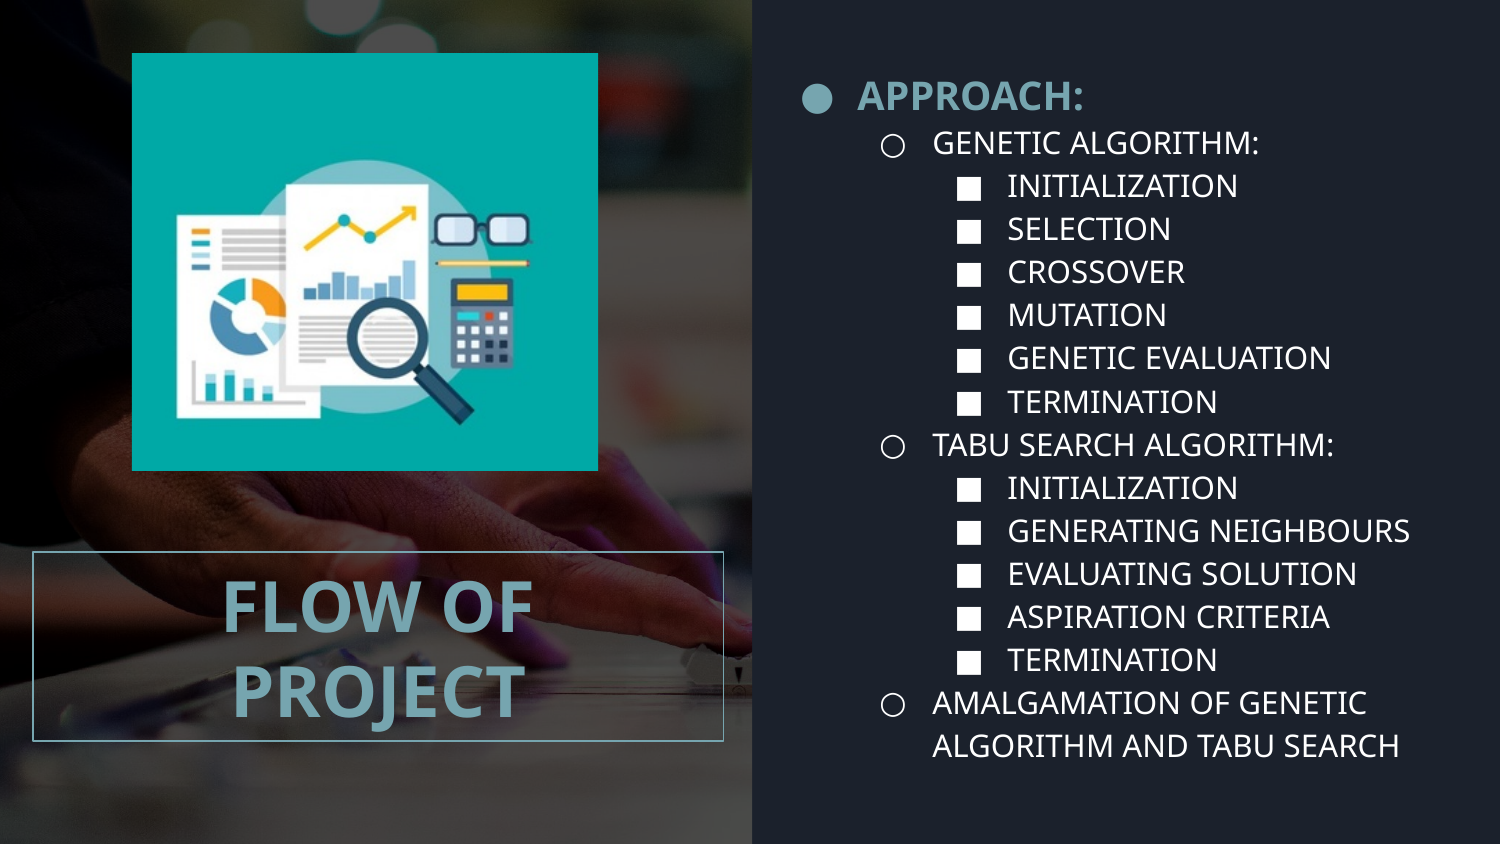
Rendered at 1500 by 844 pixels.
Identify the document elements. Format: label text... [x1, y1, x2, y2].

picture [0, 0, 753, 844]
list APPROACH: GENETIC ALGORITHM: INITIALIZATION SELECTION CROSSOVER MUTATION GENETIC EVALUATION TERMINATION TABU SEARCH ALGORITHM: INITIALIZATION GENERATING NEIGHBOURS EVALUATING SOLUTION ASPIRATION CRITERIA TERMINATION AMALGAMATION OF GENETIC ALGORITHM AND TABU SEARCH OUTCOME NUMBER INTAKE CONDITION [767, 48, 1489, 816]
